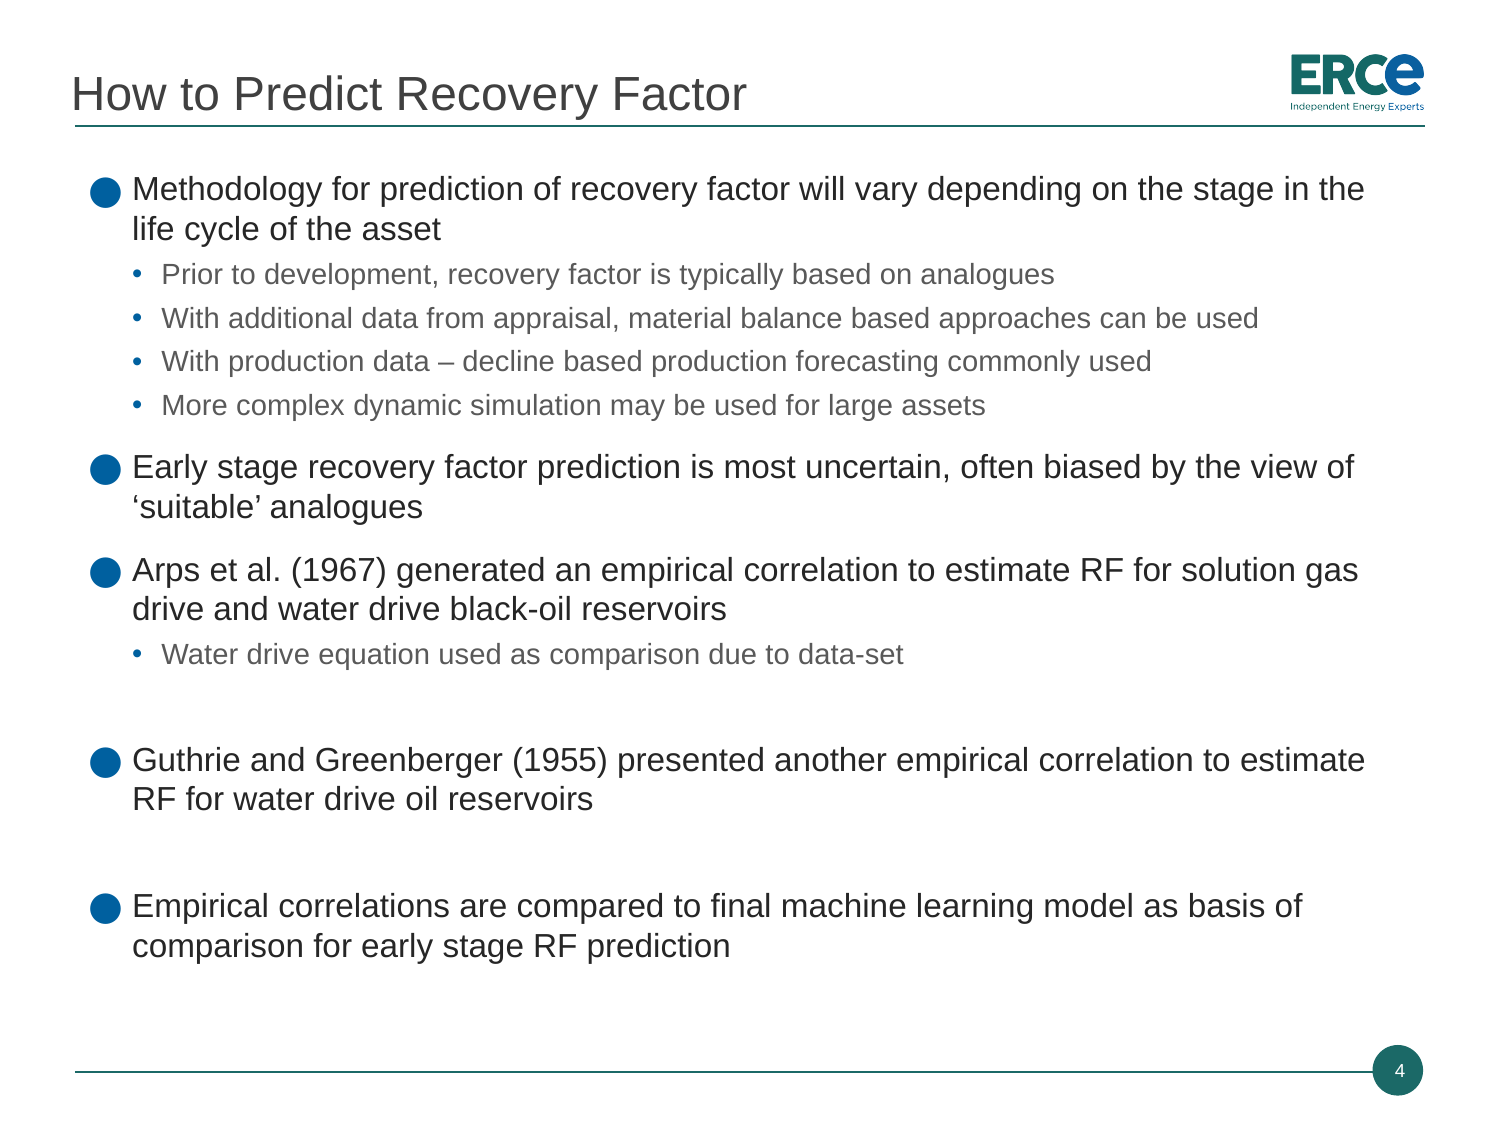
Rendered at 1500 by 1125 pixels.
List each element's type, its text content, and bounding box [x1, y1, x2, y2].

slide_number 4 [1372, 1044, 1424, 1096]
title How to Predict Recovery Factor [56, 10, 1428, 129]
